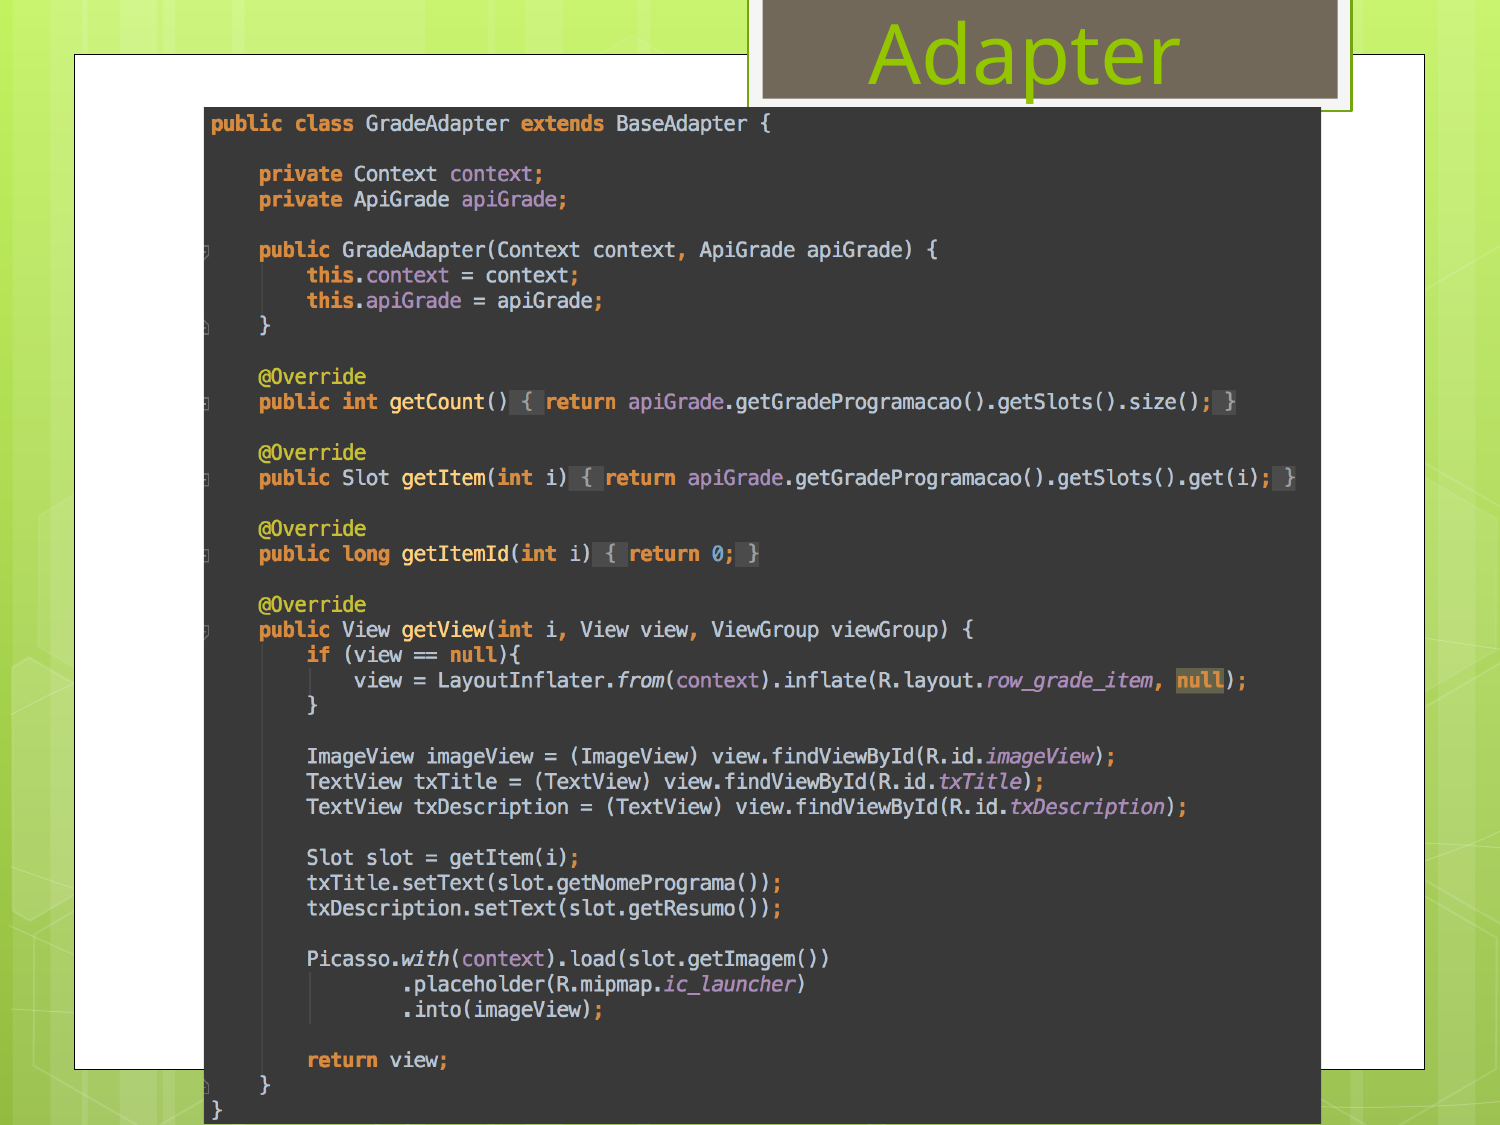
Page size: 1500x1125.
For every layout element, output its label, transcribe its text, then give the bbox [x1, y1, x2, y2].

picture [203, 107, 1322, 1124]
title Adapter [860, 0, 1240, 105]
